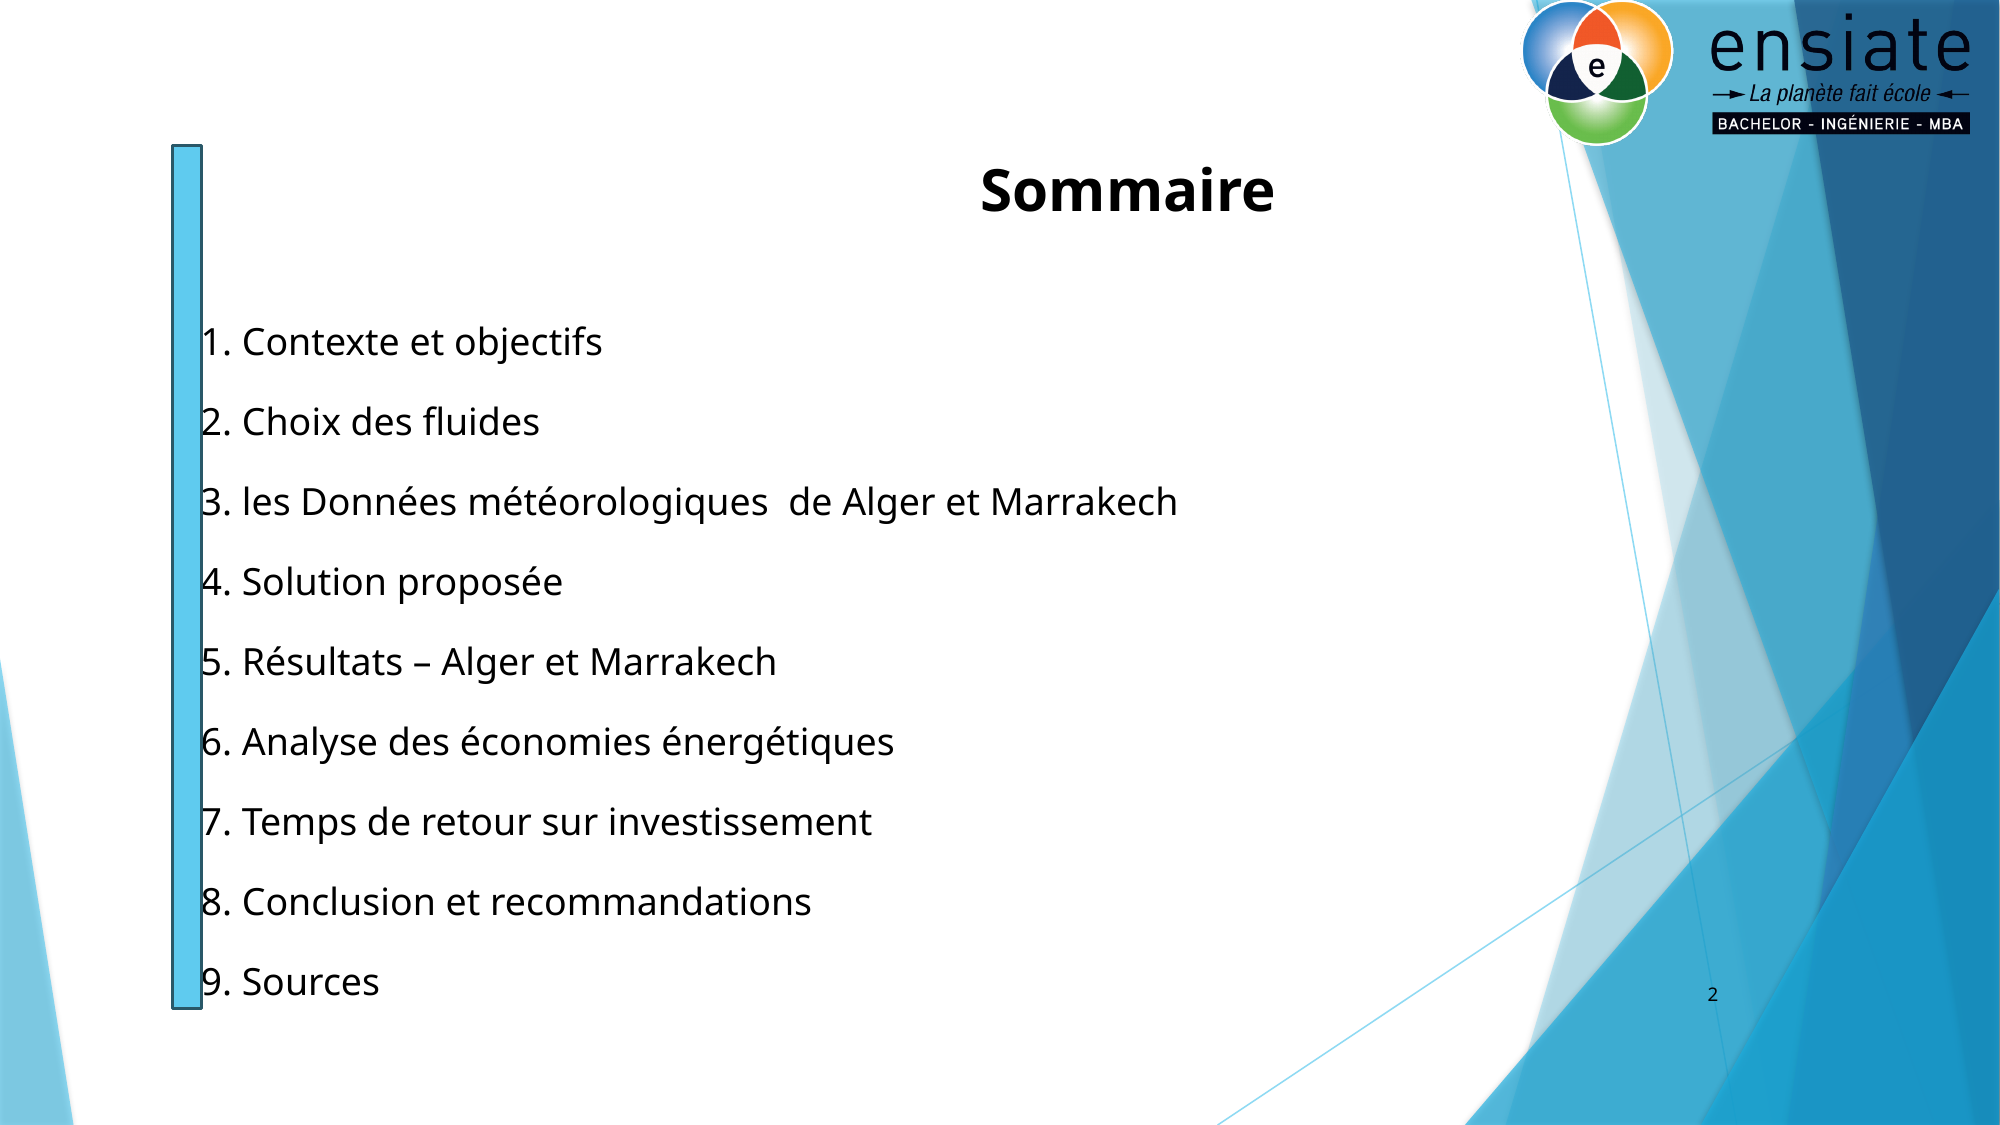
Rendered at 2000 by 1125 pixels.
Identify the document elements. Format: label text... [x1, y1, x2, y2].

picture [1520, 0, 1971, 147]
text_box [171, 144, 203, 1010]
text_box 1. Contexte et objectifs 2. Choix des fluides 3. les Données météorologiques de Alger et Marrakech 4. Solution proposée 5. Résultats – Alger et Marrakech 6. Analyse des économies énergétiques 7. Temps de retour sur investissement 8. Conclusion et recommandations 9. Sources [185, 288, 1195, 1011]
text_box Sommaire [966, 145, 1292, 231]
slide_number 2 [1621, 965, 1734, 1026]
